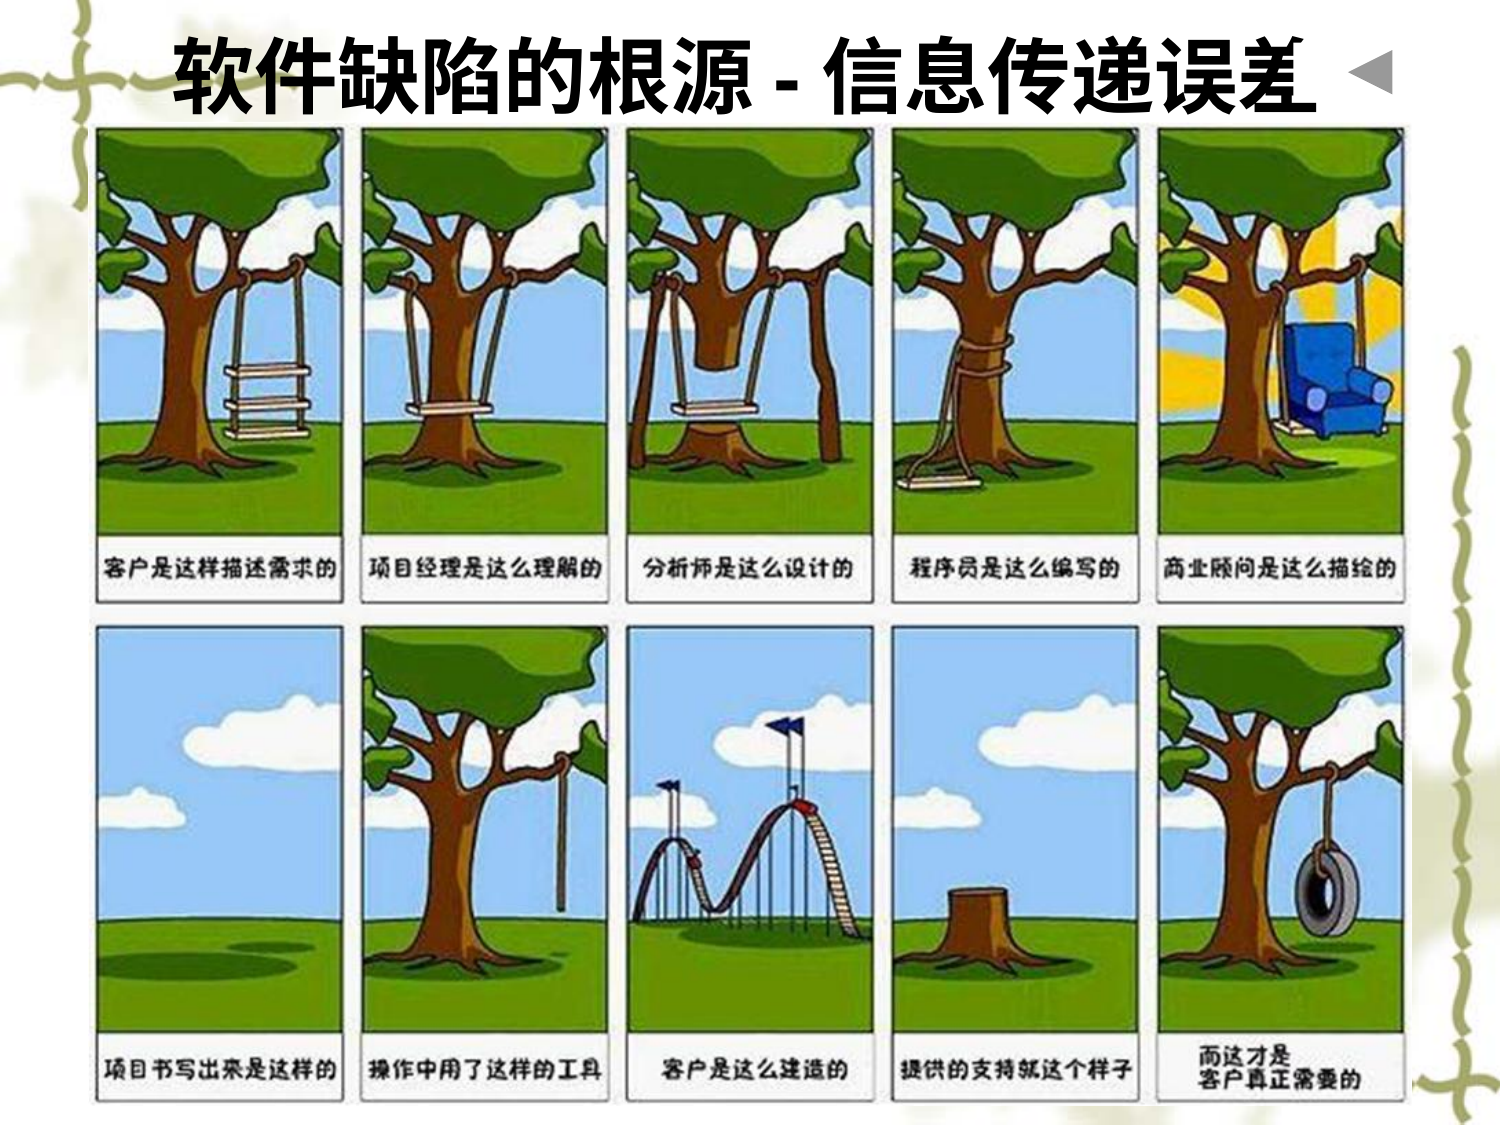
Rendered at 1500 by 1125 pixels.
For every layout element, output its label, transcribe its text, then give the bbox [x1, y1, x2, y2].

picture [0, 0, 1500, 1125]
title 软件缺陷的根源-信息传递误差 [12, 0, 1480, 148]
text_box [1293, 42, 1447, 102]
